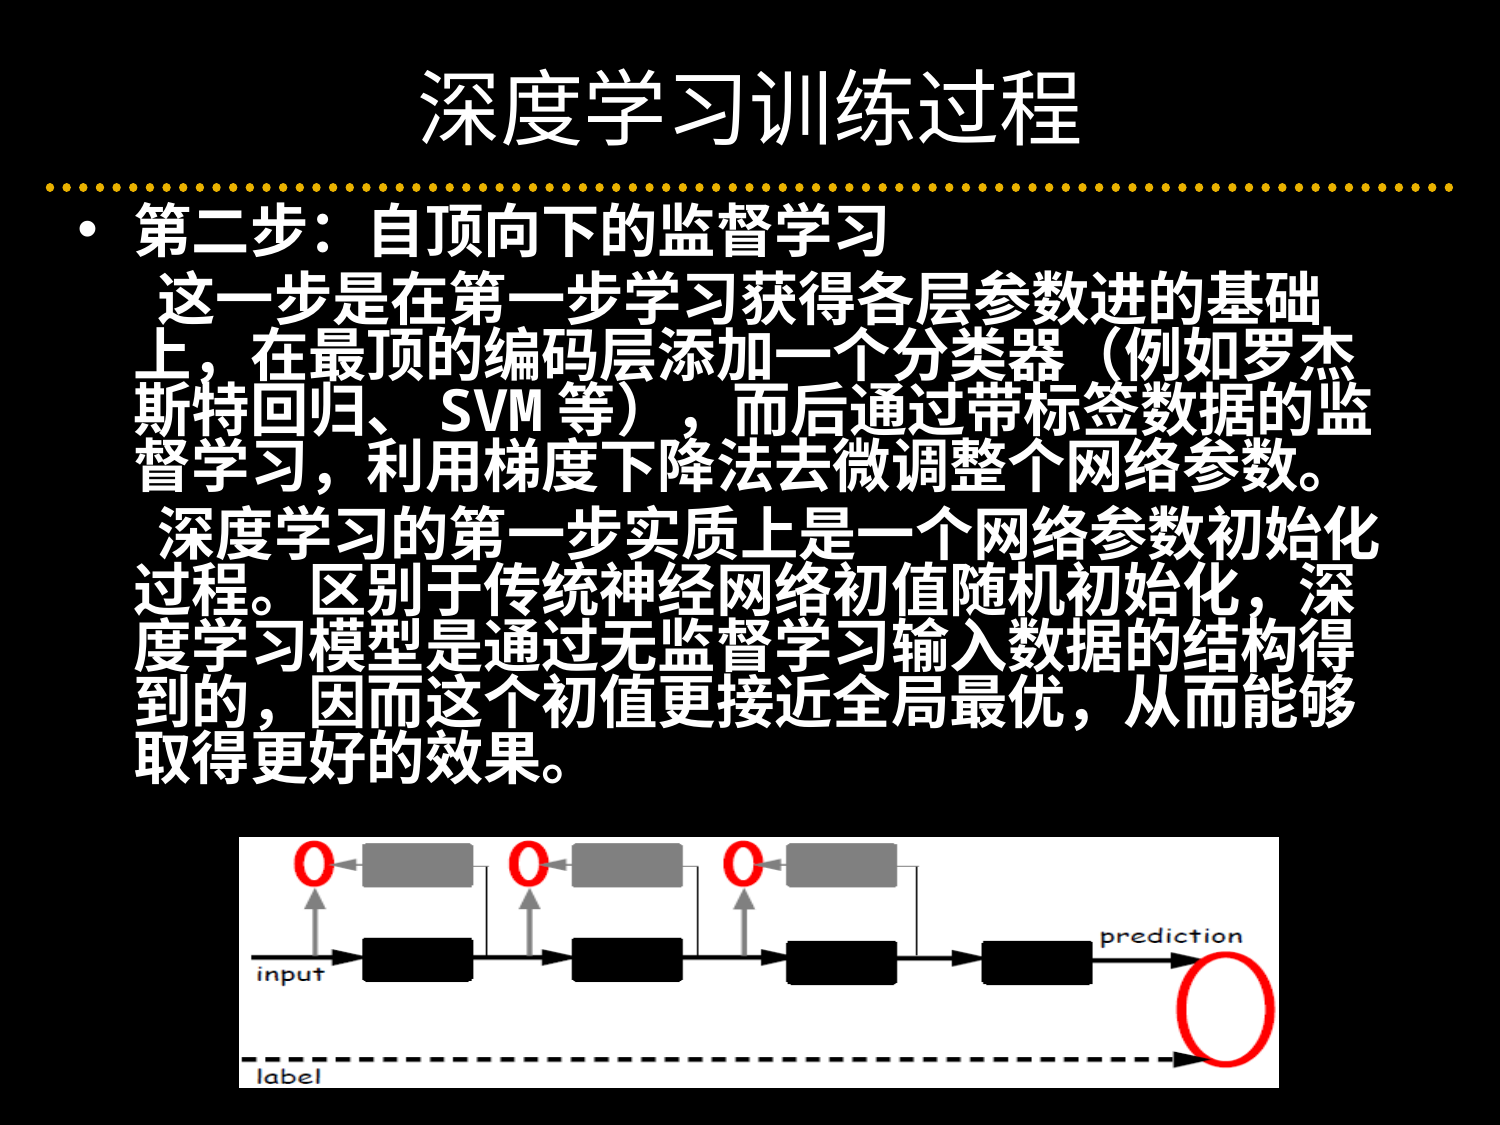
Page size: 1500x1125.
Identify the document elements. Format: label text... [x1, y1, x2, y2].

list 第二步：自顶向下的监督学习 这一步是在第一步学习获得各层参数进的基础上，在最顶的编码层添加一个分类器（例如罗杰斯特回归、SVM等），而后通过带标签数据的监督学习，利用梯度下降法去微调整个网络参数。 深度学习的第一步实质上是一个网络参数初始化过程。区别于传统神经网络初值随机初始化，深度学习模型是通过无监督学习输入数据的结构得到的，因而这个初值更接近全局最优，从而能够取得更好的效果。 [62, 199, 1426, 838]
title 深度学习训练过程 [74, 12, 1426, 186]
picture [238, 837, 1279, 1088]
